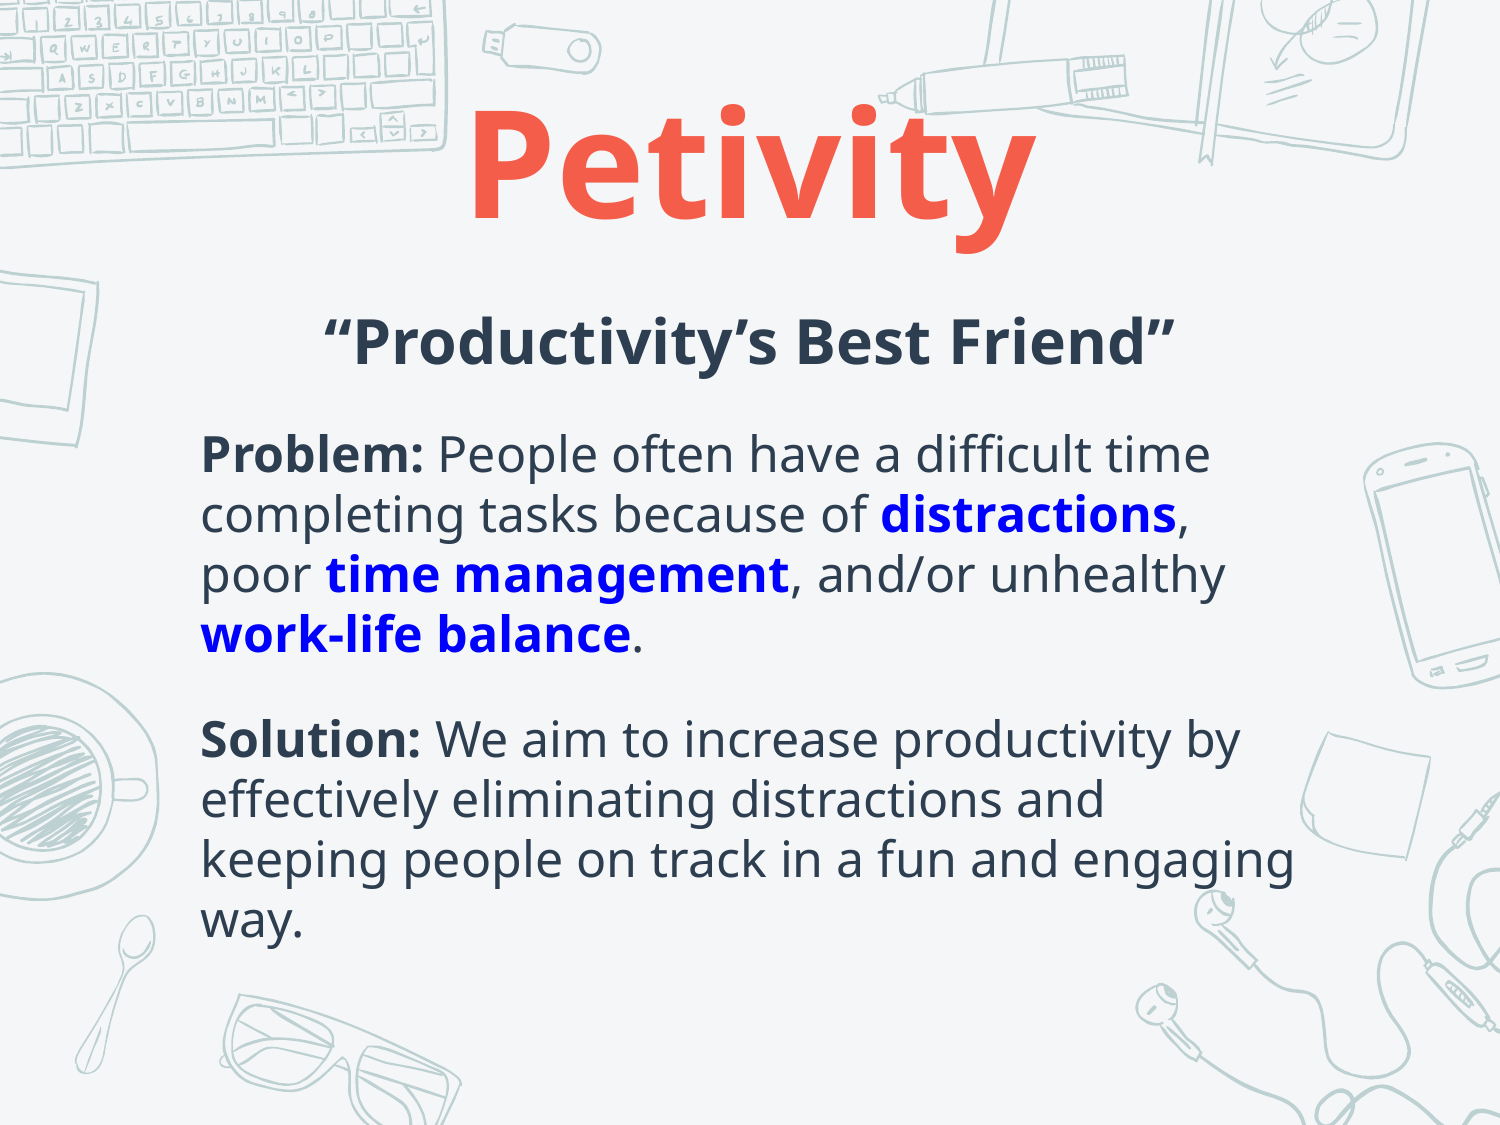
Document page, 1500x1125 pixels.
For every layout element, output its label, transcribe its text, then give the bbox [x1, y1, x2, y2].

title Petivity [185, 136, 1315, 264]
list “Productivity’s Best Friend” Problem: People often have a difficult time completing tasks because of distractions, poor time management, and/or unhealthy work-life balance. Solution: We aim to increase productivity by effectively eliminating distractions and keeping people on track in a fun and engaging way. [185, 287, 1315, 1053]
